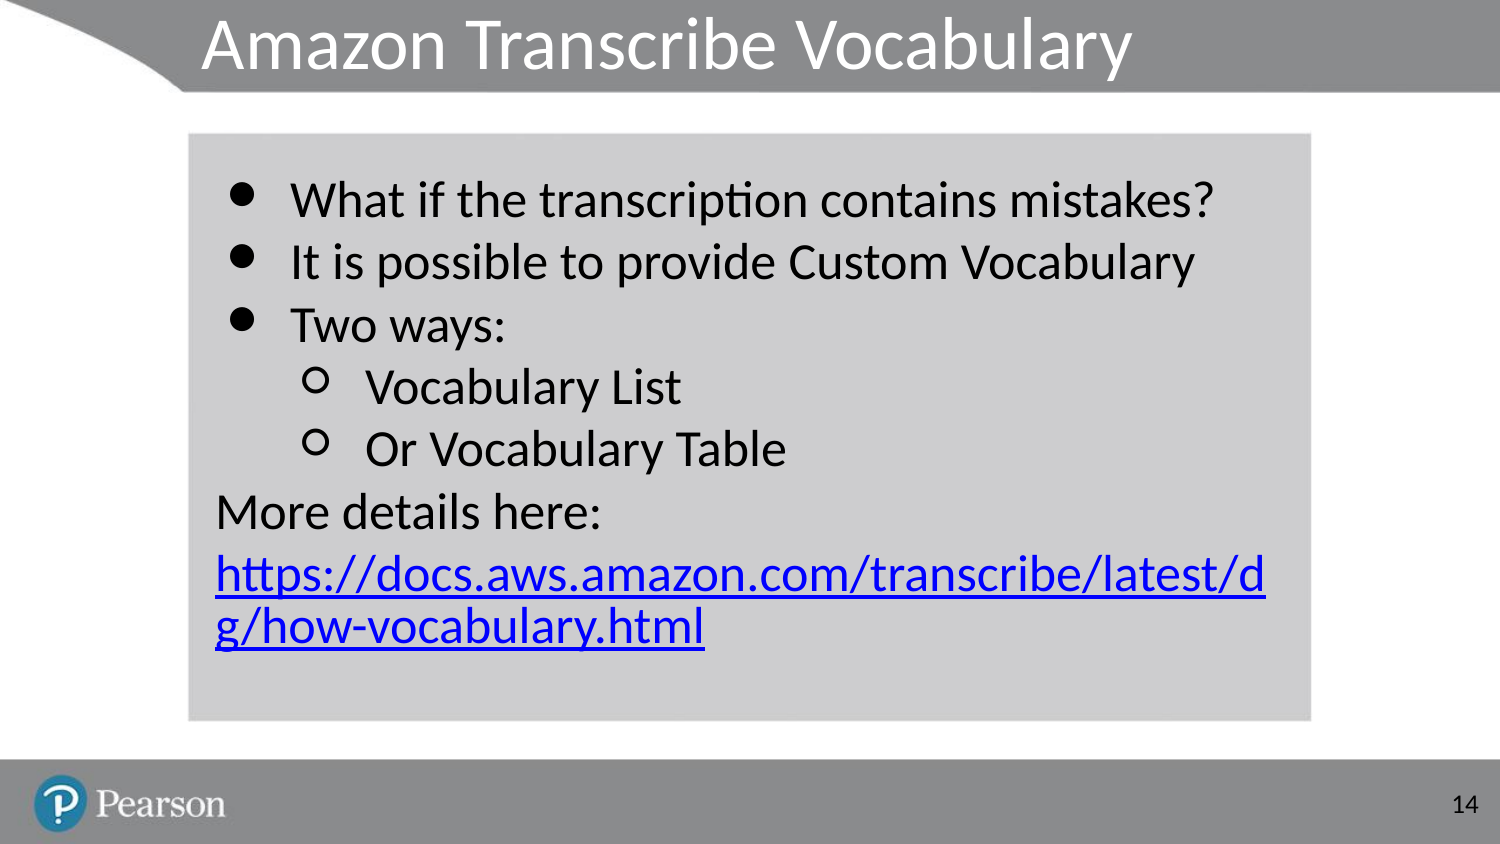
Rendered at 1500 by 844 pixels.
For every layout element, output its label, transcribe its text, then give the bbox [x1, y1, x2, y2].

title Amazon Transcribe Vocabulary [186, 0, 1426, 80]
picture [0, 0, 1500, 844]
text_box What if the transcription contains mistakes? It is possible to provide Custom Vocabulary Two ways: Vocabulary List Or Vocabulary Table More details here: https://docs.aws.amazon.com/transcribe/latest/dg/how-vocabulary.html [199, 149, 1289, 709]
slide_number ‹#› [1403, 779, 1494, 844]
